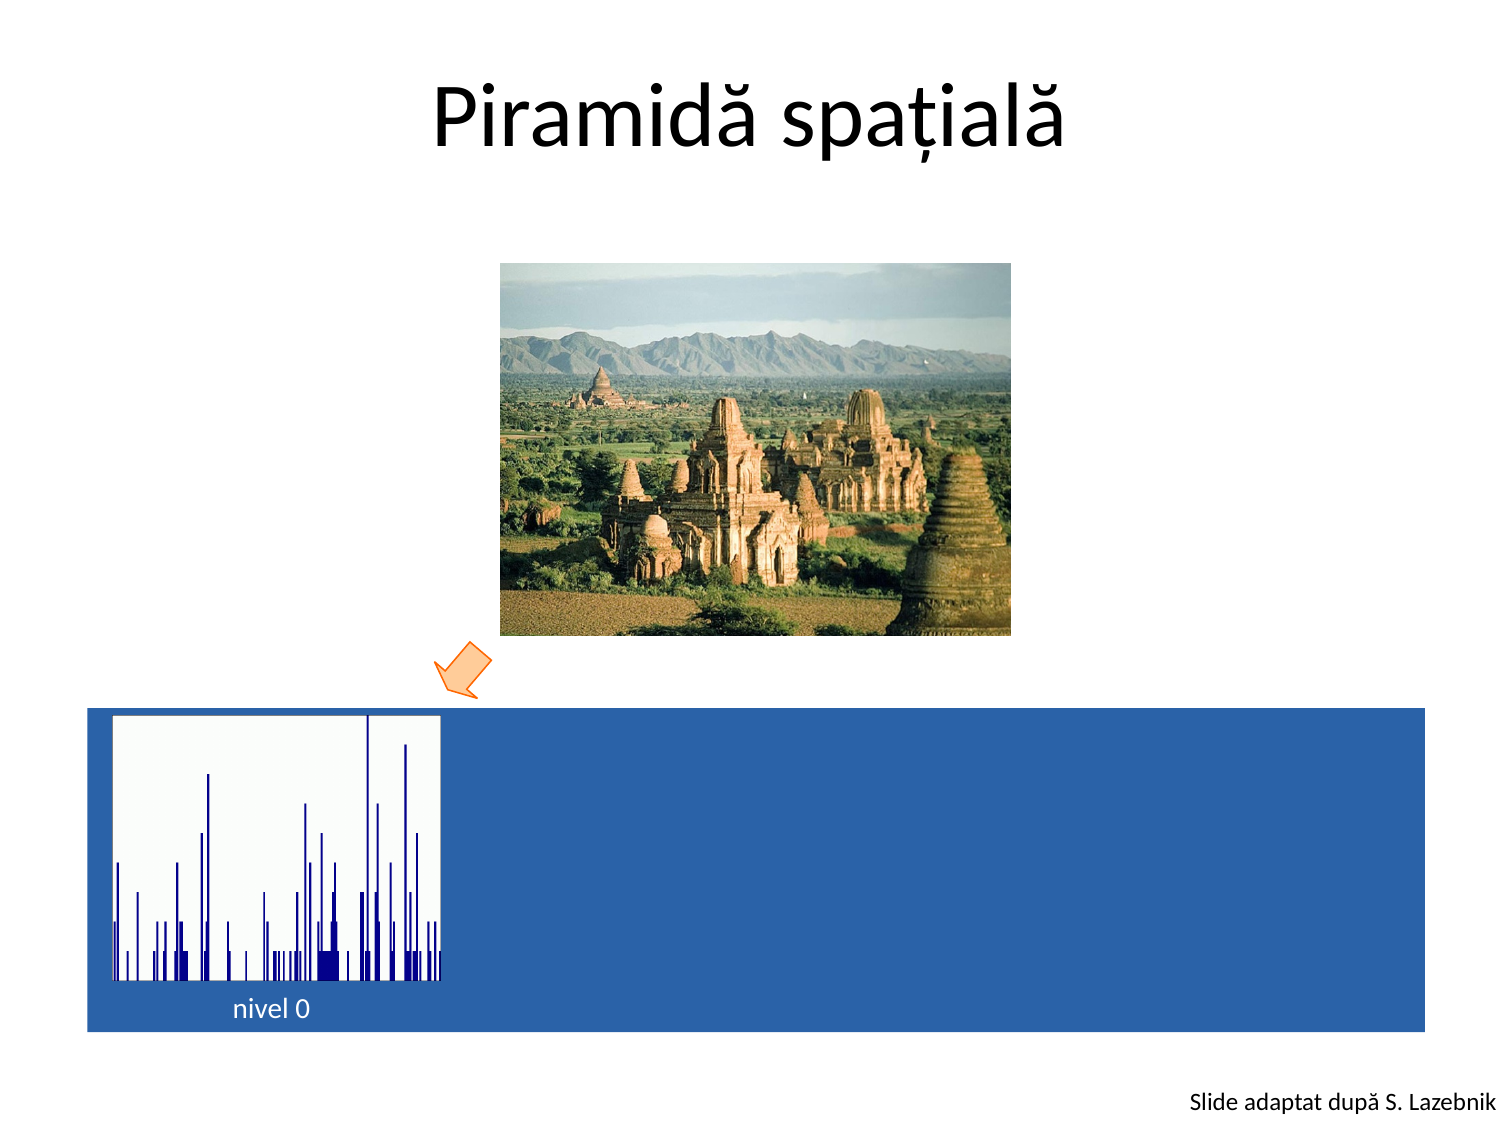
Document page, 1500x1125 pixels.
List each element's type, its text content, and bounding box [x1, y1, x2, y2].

picture [499, 262, 1011, 636]
text_box [496, 708, 1425, 1033]
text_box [112, 644, 493, 1033]
text_box [87, 708, 107, 1033]
text_box Slide adaptat după S. Lazebnik [1174, 1078, 1500, 1123]
title Piramidă spațială [75, 16, 1425, 204]
